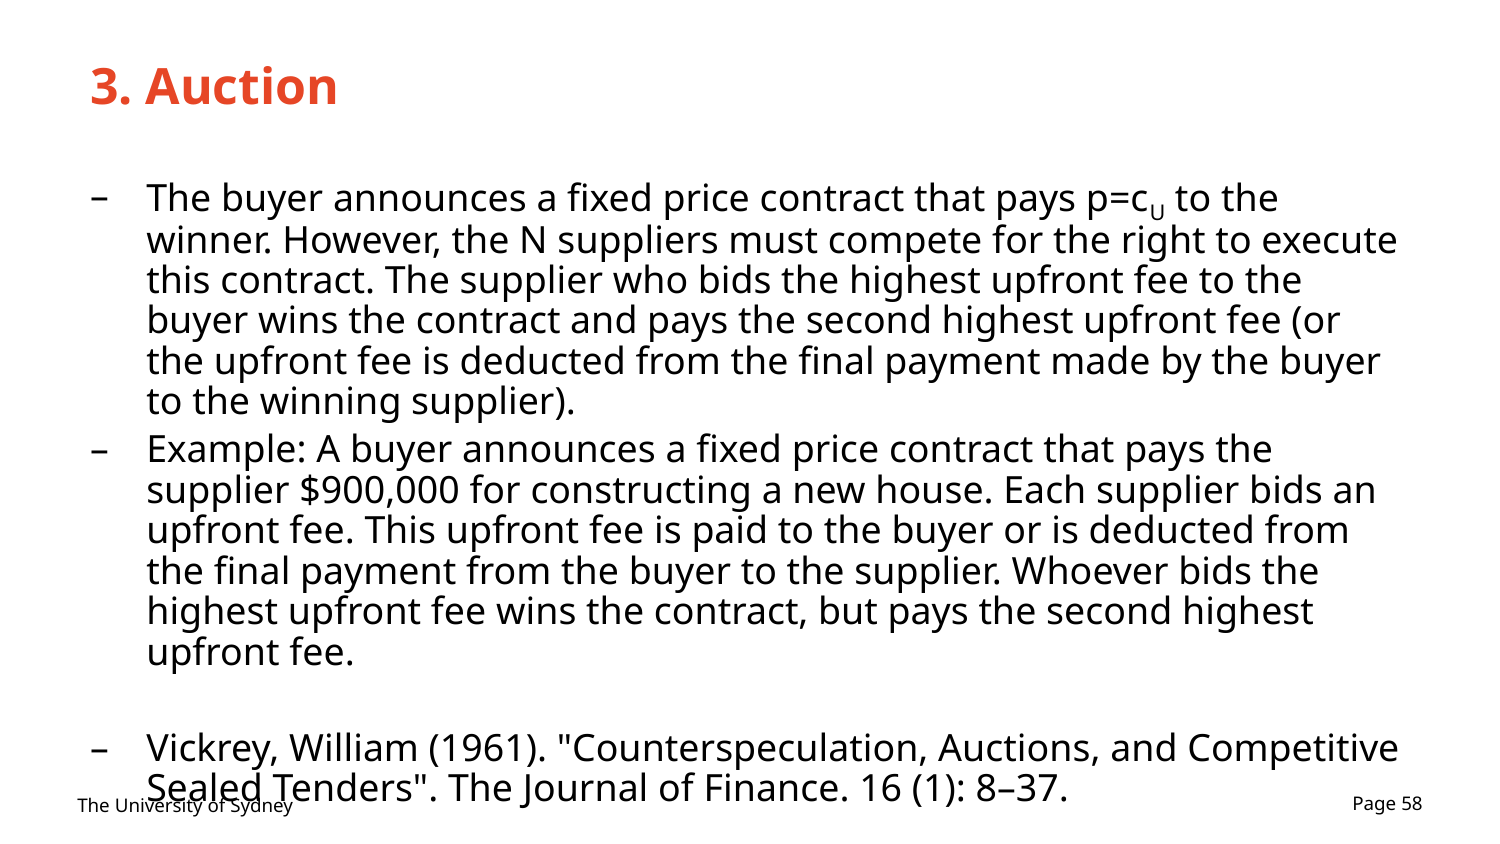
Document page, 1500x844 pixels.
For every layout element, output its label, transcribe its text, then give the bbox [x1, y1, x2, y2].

list The buyer announces a fixed price contract that pays p=cU to the winner. However, the N suppliers must compete for the right to execute this contract. The supplier who bids the highest upfront fee to the buyer wins the contract and pays the second highest upfront fee (or the upfront fee is deducted from the final payment made by the buyer to the winning supplier). Example: A buyer announces a fixed price contract that pays the supplier $900,000 for constructing a new house. Each supplier bids an upfront fee. This upfront fee is paid to the buyer or is deducted from the final payment from the buyer to the supplier. Whoever bids the highest upfront fee wins the contract, but pays the second highest upfront fee. Vickrey, William (1961). "Counterspeculation, Auctions, and Competitive Sealed Tenders". The Journal of Finance. 16 (1): 8–37. [75, 167, 1425, 754]
title 3. Auction [75, 14, 1425, 155]
